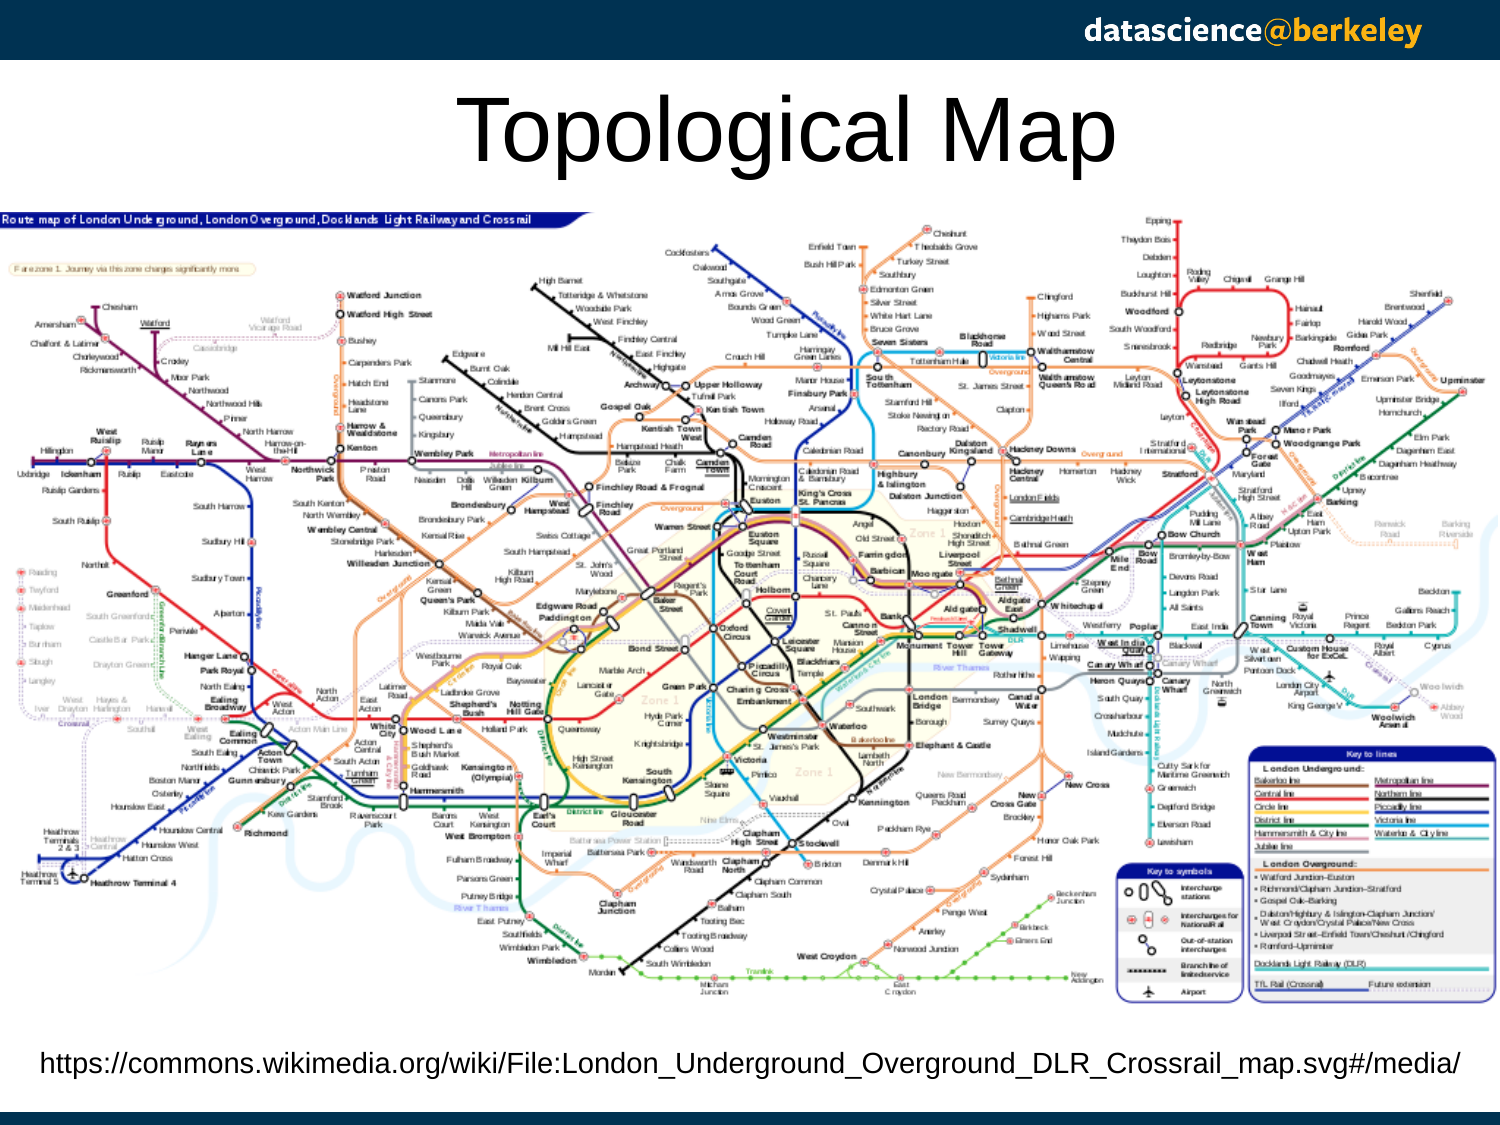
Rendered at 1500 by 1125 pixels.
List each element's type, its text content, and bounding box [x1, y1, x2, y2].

picture [0, 212, 1498, 1006]
text_box https://commons.wikimedia.org/wiki/File:London_Underground_Overground_DLR_Crossrail_map.svg#/media/ [24, 1036, 1500, 1087]
picture [1079, 10, 1431, 52]
text_box Topological Map [112, 62, 1463, 210]
